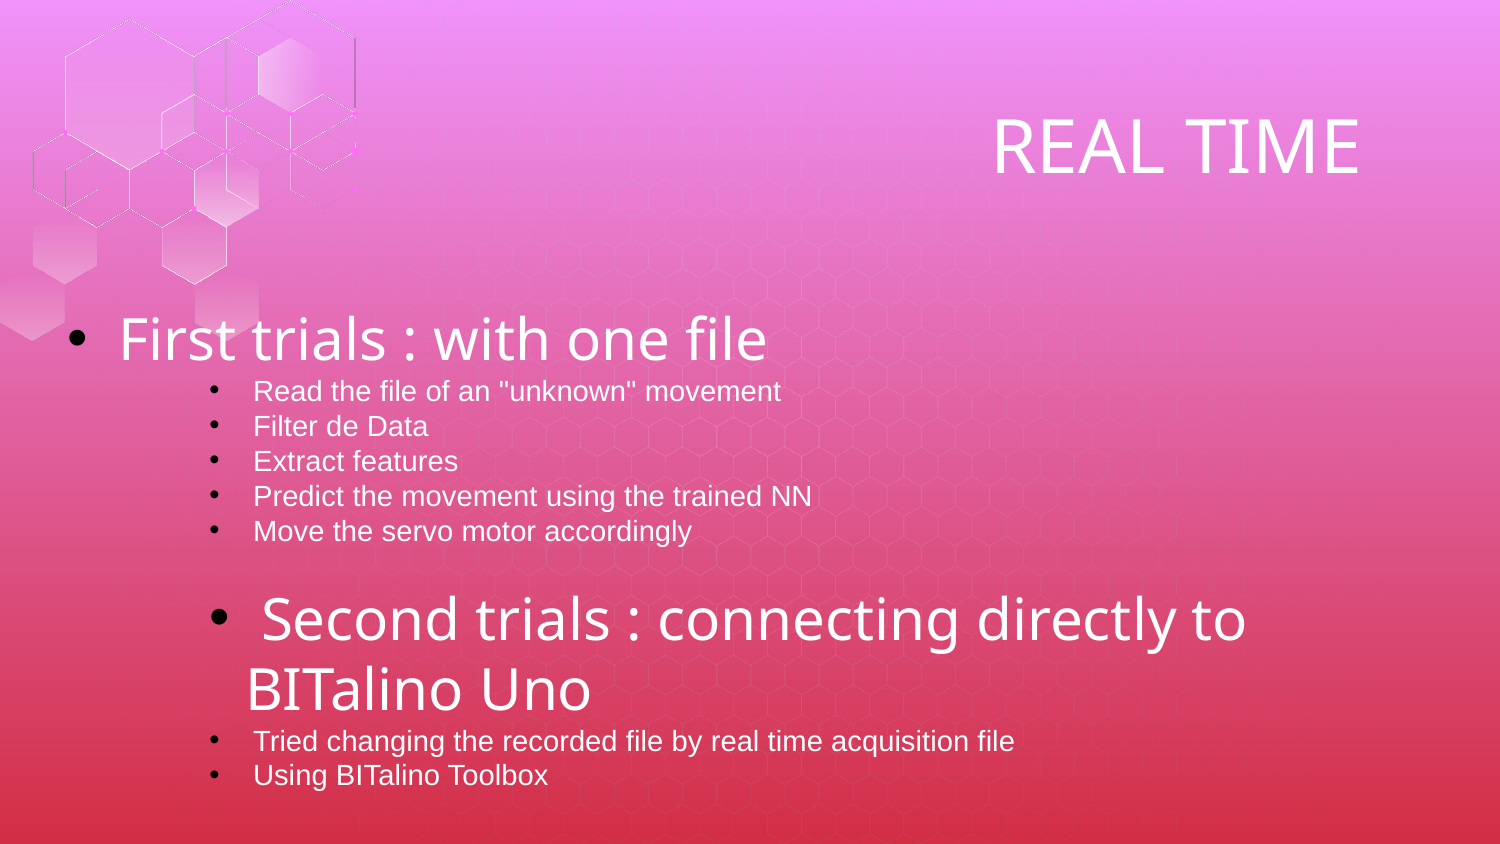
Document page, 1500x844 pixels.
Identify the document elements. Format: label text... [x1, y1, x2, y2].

title REAL TIME [0, 83, 1378, 194]
picture [0, 0, 1398, 844]
text_box First trials : with one file Read the file of an "unknown" movement Filter de Data Extract features Predict the movement using the trained NN Move the servo motor accordingly Second trials : connecting directly to BITalino Uno Tried changing the recorded file by real time acquisition file Using BITalino Toolbox [52, 287, 1361, 745]
